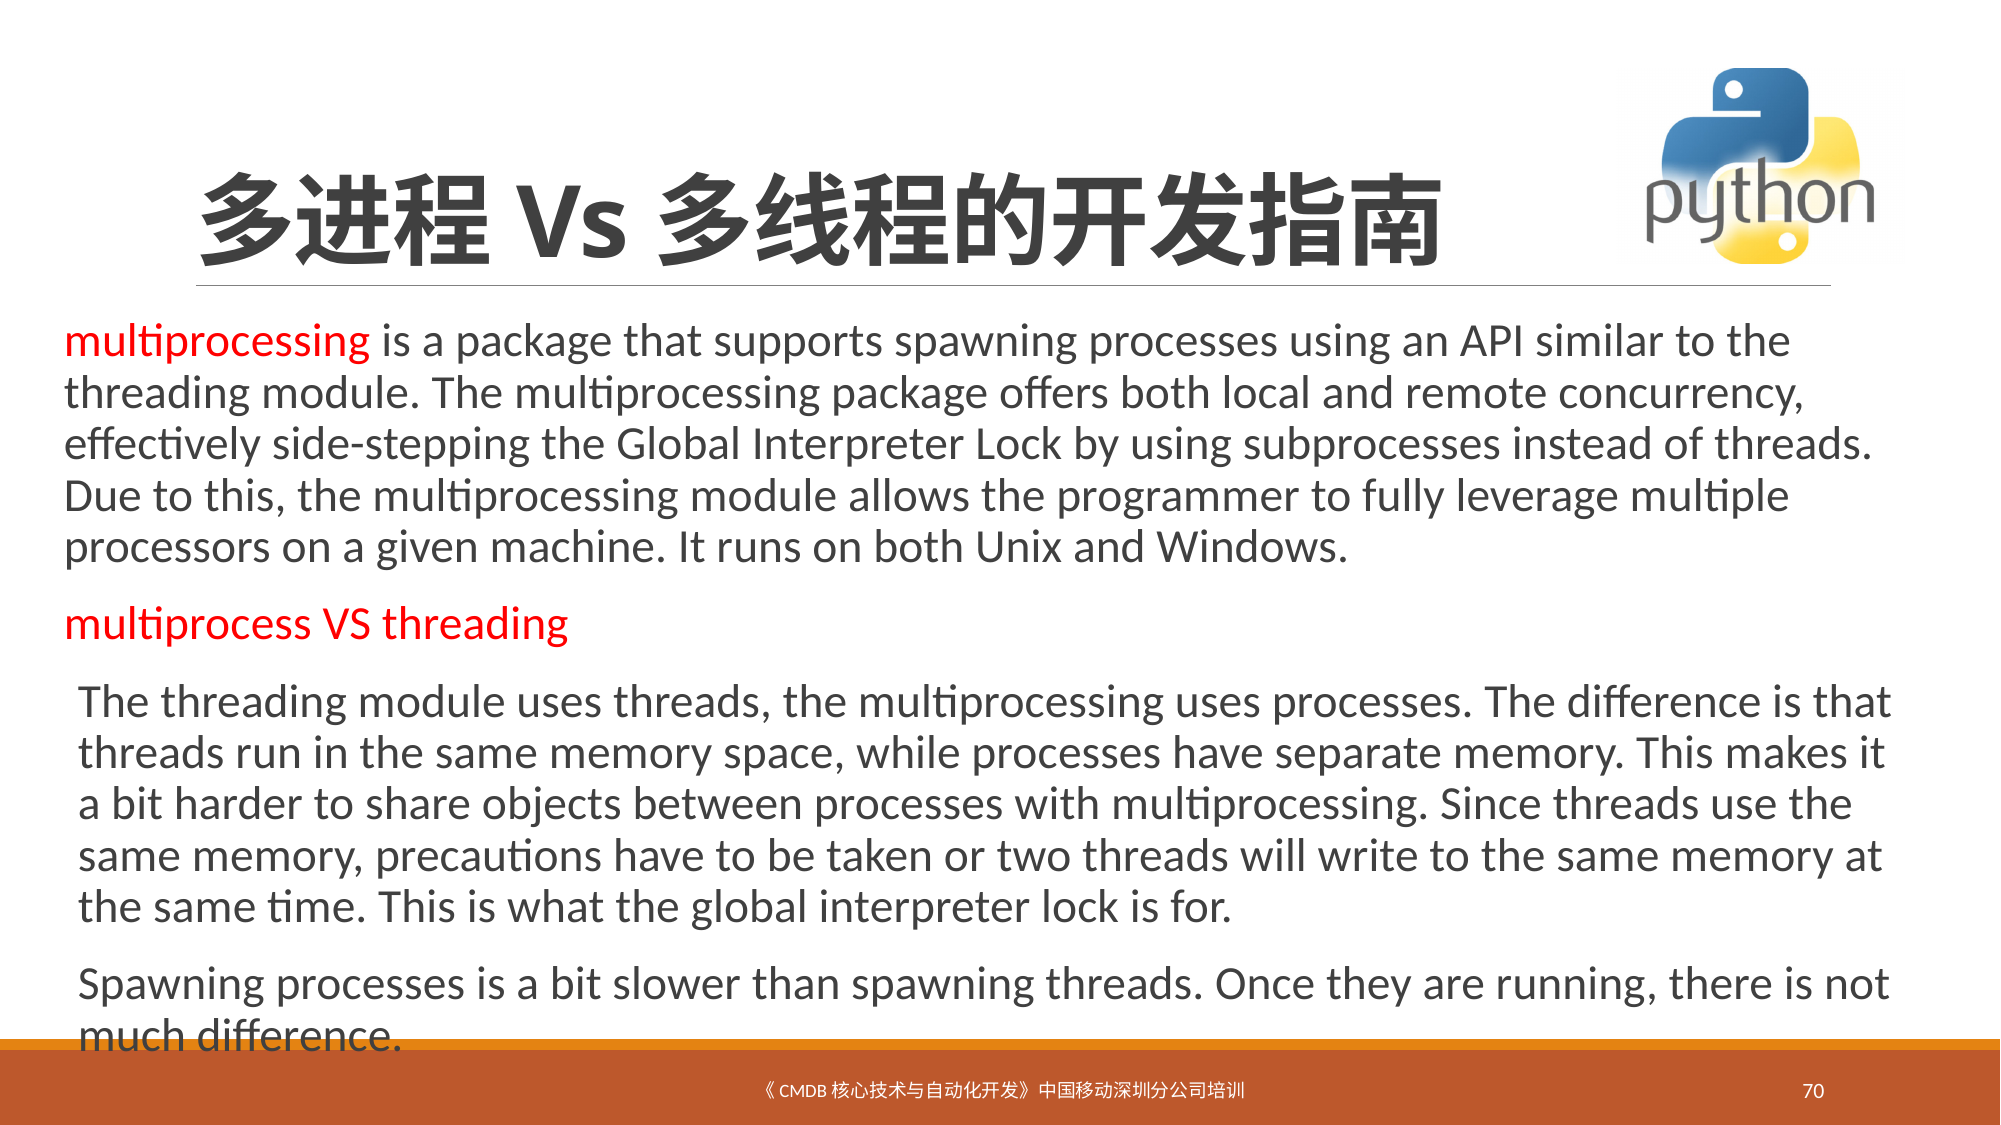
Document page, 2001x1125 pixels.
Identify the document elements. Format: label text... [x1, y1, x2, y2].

picture [1616, 68, 1906, 264]
footer 《CMDB核心技术与自动化开发》中国移动深圳分公司培训 [604, 1083, 1396, 1120]
text_box multiprocessing is a package that supports spawning processes using an API similar to the threading module. The multiprocessing package offers both local and remote concurrency, effectively side-stepping the Global Interpreter Lock by using subprocesses instead of threads. Due to this, the multiprocessing module allows the programmer to fully leverage multiple processors on a given machine. It runs on both Unix and Windows. multiprocess VS threading The threading module uses threads, the multiprocessing uses processes. The difference is that threads run in the same memory space, while processes have separate memory. This makes it a bit harder to share objects between processes with multiprocessing. Since threads use the same memory, precautions have to be taken or two threads will write to the same memory at the same time. This is what the global interpreter lock is for. Spawning processes is a bit slower than spawning threads. Once they are running, there is not much difference. [63, 308, 1905, 1083]
title 多进程Vs多线程的开发指南 [180, 47, 1830, 285]
slide_number 70 [1624, 1083, 1840, 1120]
